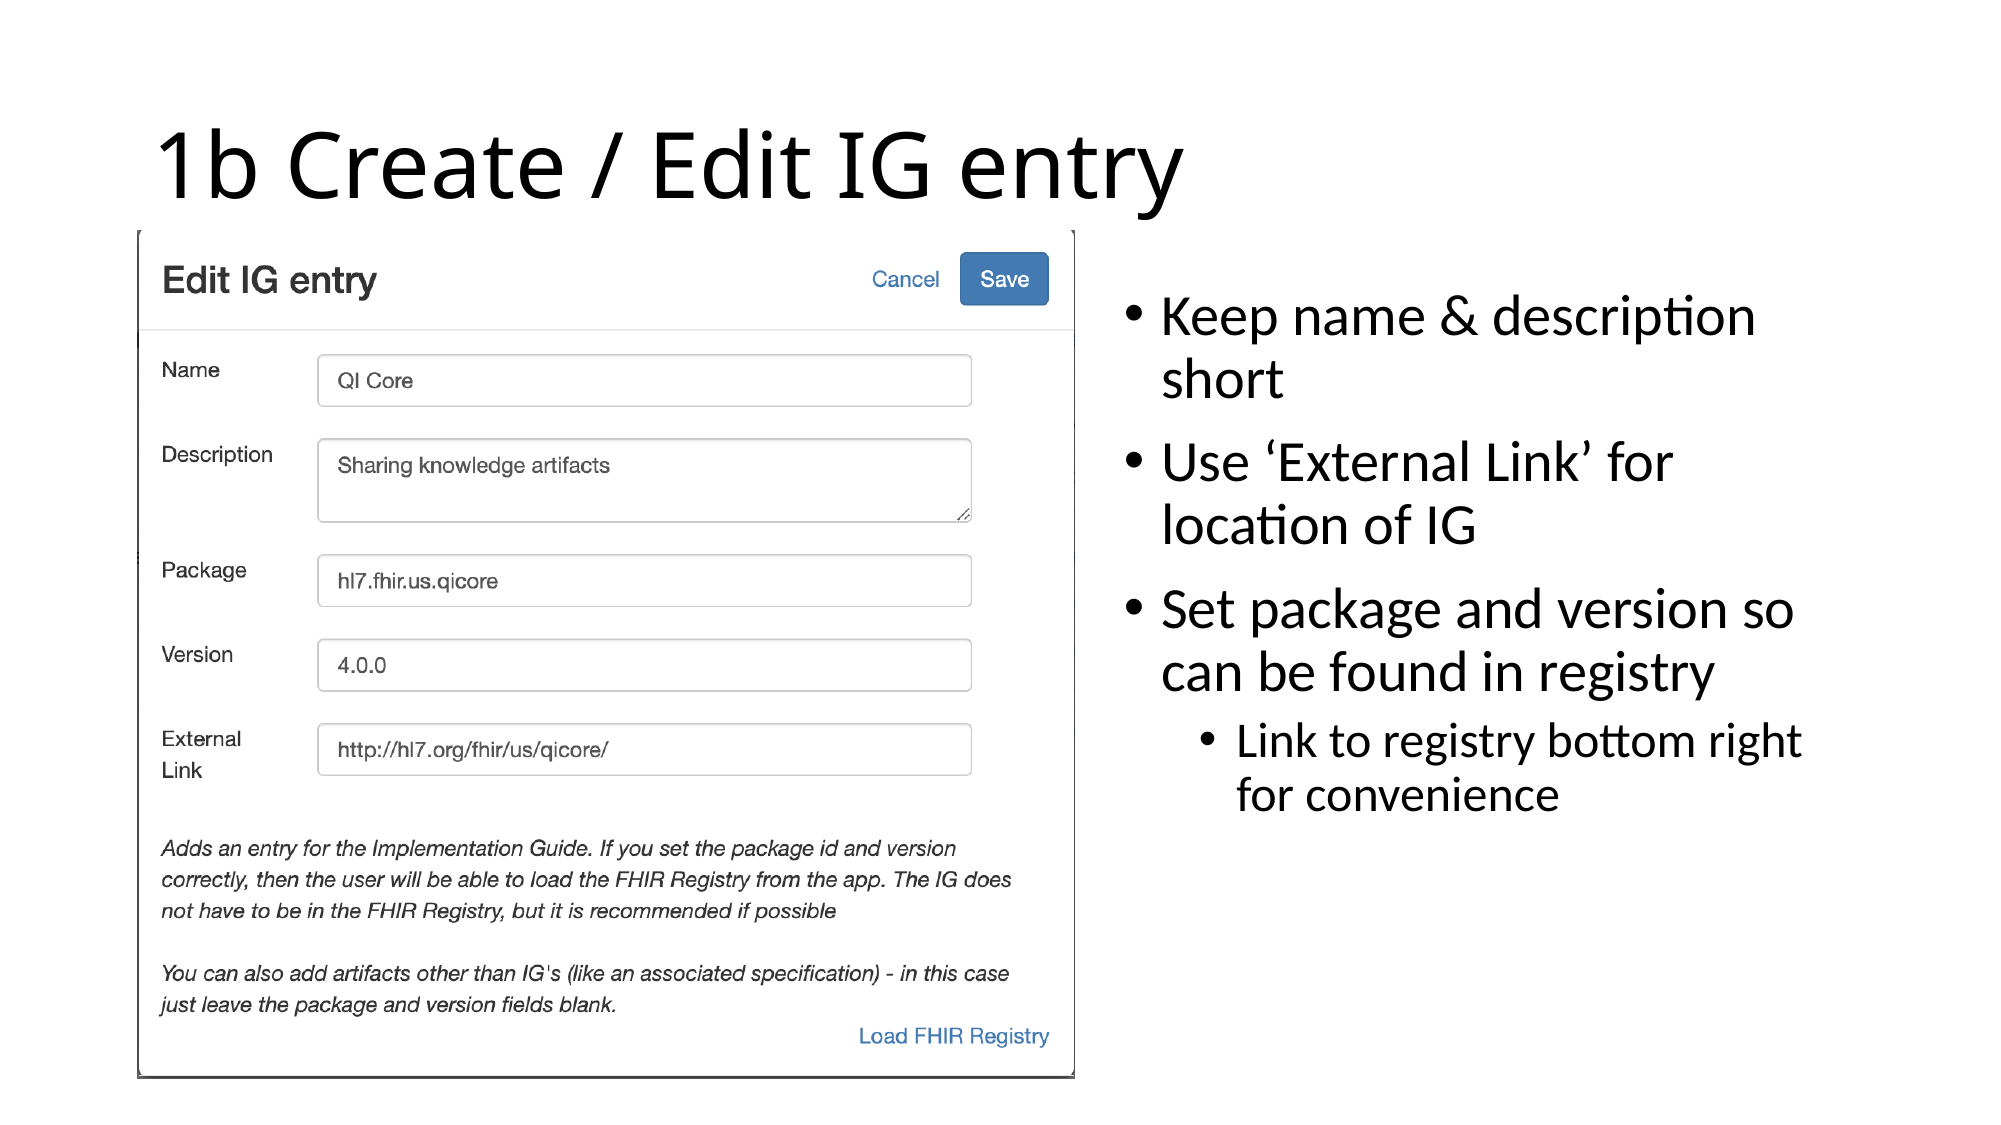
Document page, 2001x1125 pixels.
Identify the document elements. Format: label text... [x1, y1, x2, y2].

list Keep name & description short Use ‘External Link’ for location of IG Set package and version so can be found in registry Link to registry bottom right for convenience [1108, 277, 1837, 992]
picture [137, 230, 1075, 1079]
title 1b Create / Edit IG entry [137, 59, 1863, 278]
